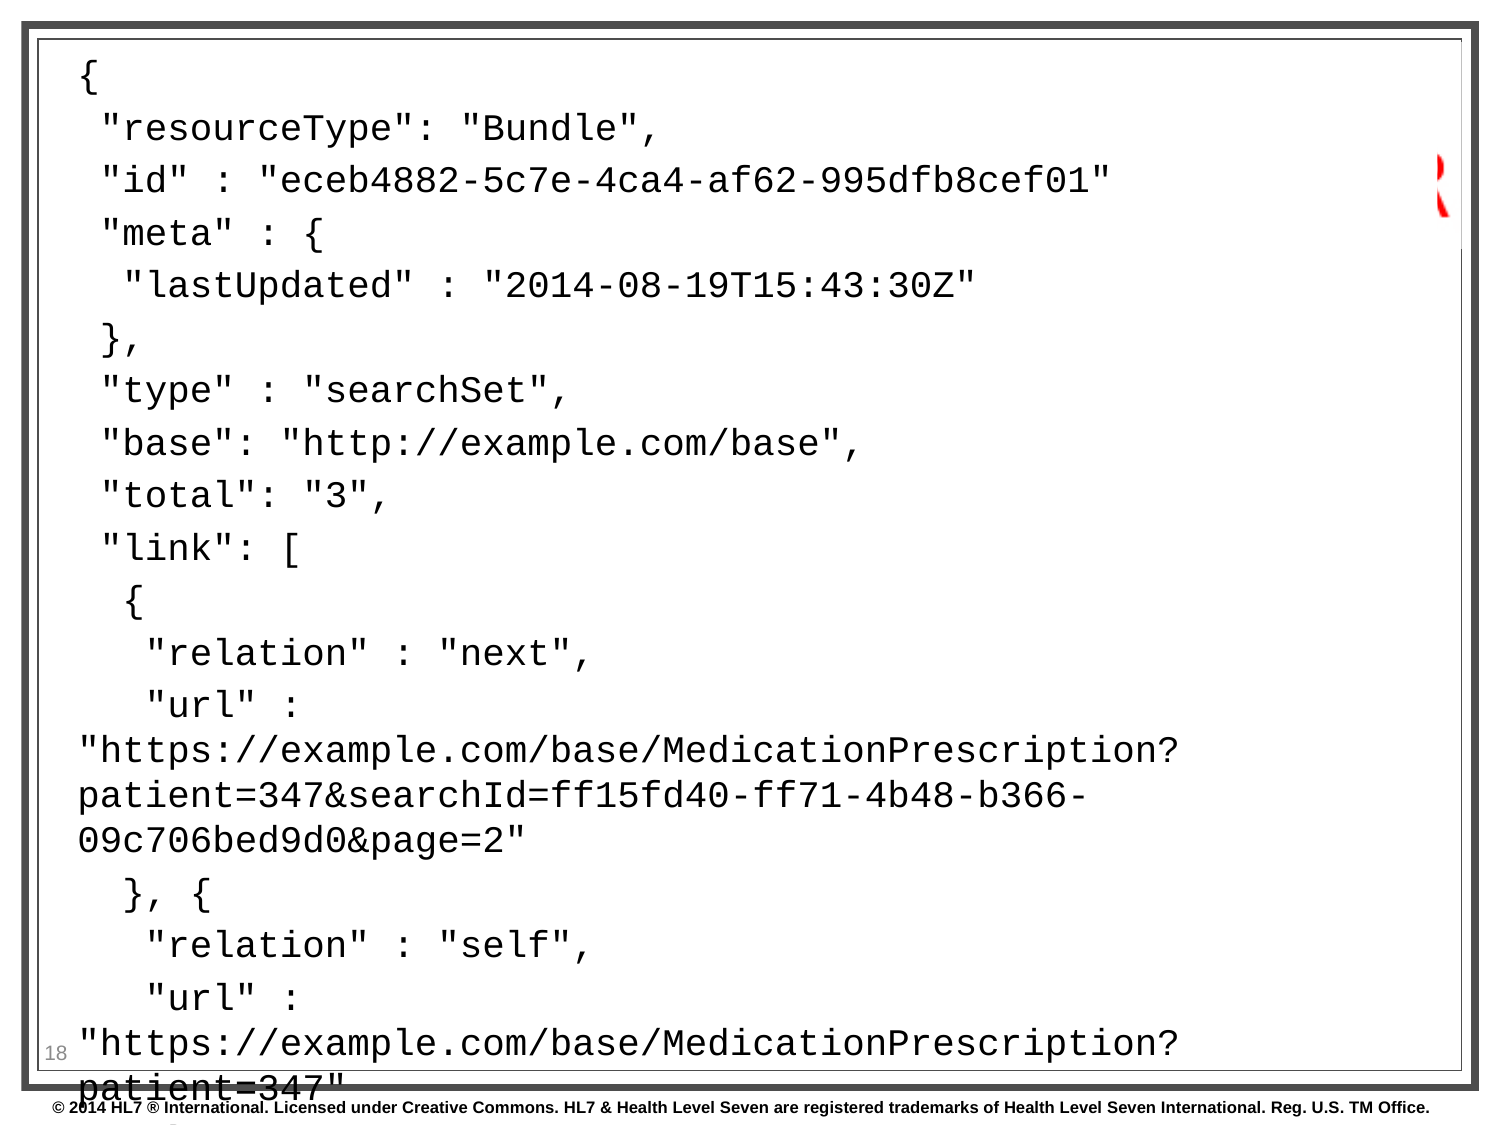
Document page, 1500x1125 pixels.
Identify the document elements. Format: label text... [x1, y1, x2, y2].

list { "resourceType": "Bundle", "id" : "eceb4882-5c7e-4ca4-af62-995dfb8cef01" "meta" : { "lastUpdated" : "2014-08-19T15:43:30Z" }, "type" : "searchSet", "base": "http://example.com/base", "total": "3", "link": [ { "relation" : "next", "url" : "https://example.com/base/MedicationPrescription?patient=347&searchId=ff15fd40-ff71-4b48-b366-09c706bed9d0&page=2" }, { "relation" : "self", "url" : "https://example.com/base/MedicationPrescription?patient=347" } ], "entry": [ { "resource" : { "resourceType": "MedicationPrescription", "id" : "3123", "meta" : { "versionId" : "1", "lastUpdated" : "2014-08-16T05:31:17Z" }, ... content of resource ... }, }, ... 2 additional resources .... ] } [62, 42, 1438, 1035]
slide_number 18 [29, 1034, 148, 1071]
picture [1438, 42, 1462, 249]
